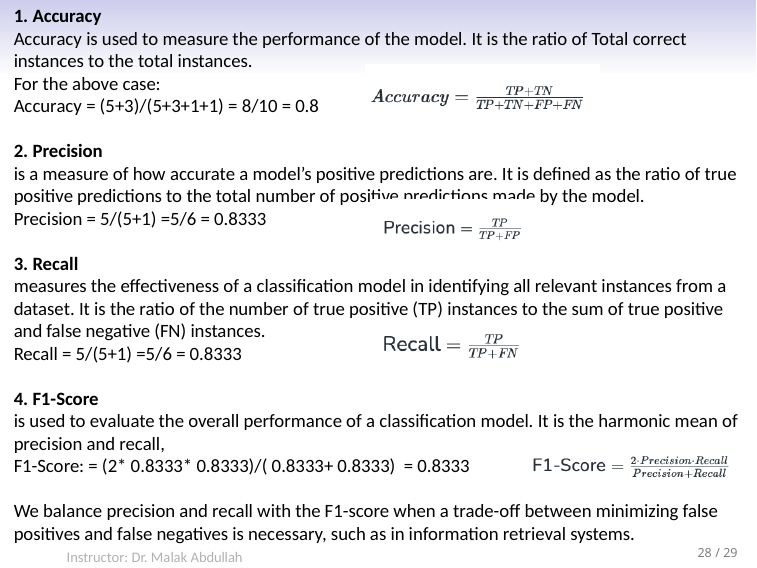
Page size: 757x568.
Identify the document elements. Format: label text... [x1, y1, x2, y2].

picture [365, 63, 601, 127]
picture [372, 320, 538, 370]
picture [520, 442, 735, 484]
picture [0, 0, 756, 74]
footer Instructor: Dr. Malak Abdullah [0, 548, 332, 566]
list 1. Accuracy Accuracy is used to measure the performance of the model. It is the ratio of Total correct instances to the total instances. For the above case: Accuracy = (5+3)/(5+3+1+1) = 8/10 = 0.8 2. Precision is a measure of how accurate a model’s positive predictions are. It is defined as the ratio of true positive predictions to the total number of positive predictions made by the model. Precision = 5/(5+1) =5/6 = 0.8333 3. Recall measures the effectiveness of a classification model in identifying all relevant instances from a dataset. It is the ratio of the number of true positive (TP) instances to the sum of true positive and false negative (FN) instances. Recall = 5/(5+1) =5/6 = 0.8333 4. F1-Score is used to evaluate the overall performance of a classification model. It is the harmonic mean of precision and recall, F1-Score: = (2* 0.8333* 0.8333)/( 0.8333+ 0.8333) = 0.8333 We balance precision and recall with the F1-score when a trade-off between minimizing false positives and false negatives is necessary, such as in information retrieval systems. [13, 3, 749, 550]
slide_number 28 / 29 [691, 548, 749, 565]
picture [370, 199, 536, 253]
